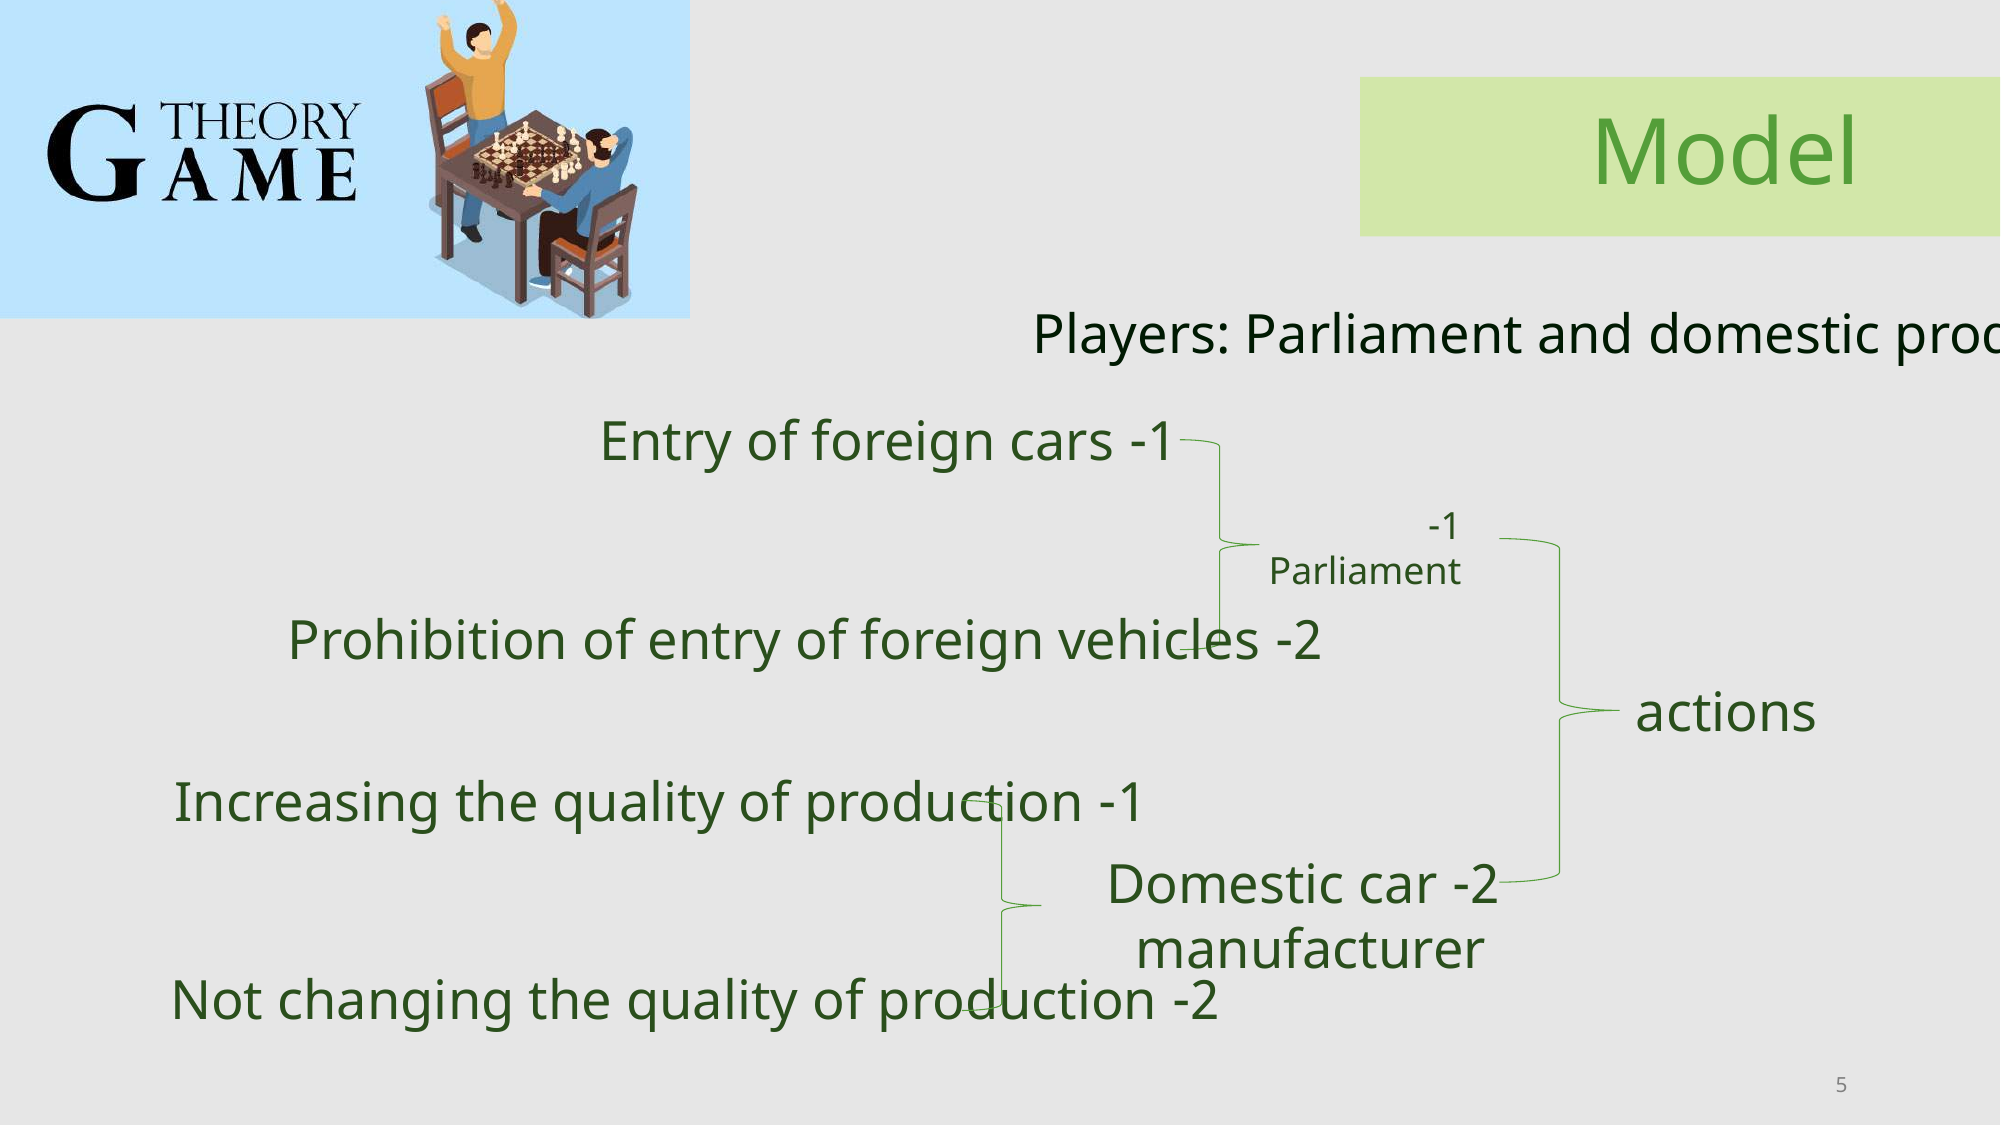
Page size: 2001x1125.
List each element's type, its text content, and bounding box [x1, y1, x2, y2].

slide_number 5 [1412, 1068, 1863, 1103]
text_box Players: Parliament and domestic producers [1017, 291, 2000, 372]
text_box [412, 399, 1804, 1039]
text_box Model [1575, 85, 1876, 210]
picture [0, 0, 690, 319]
